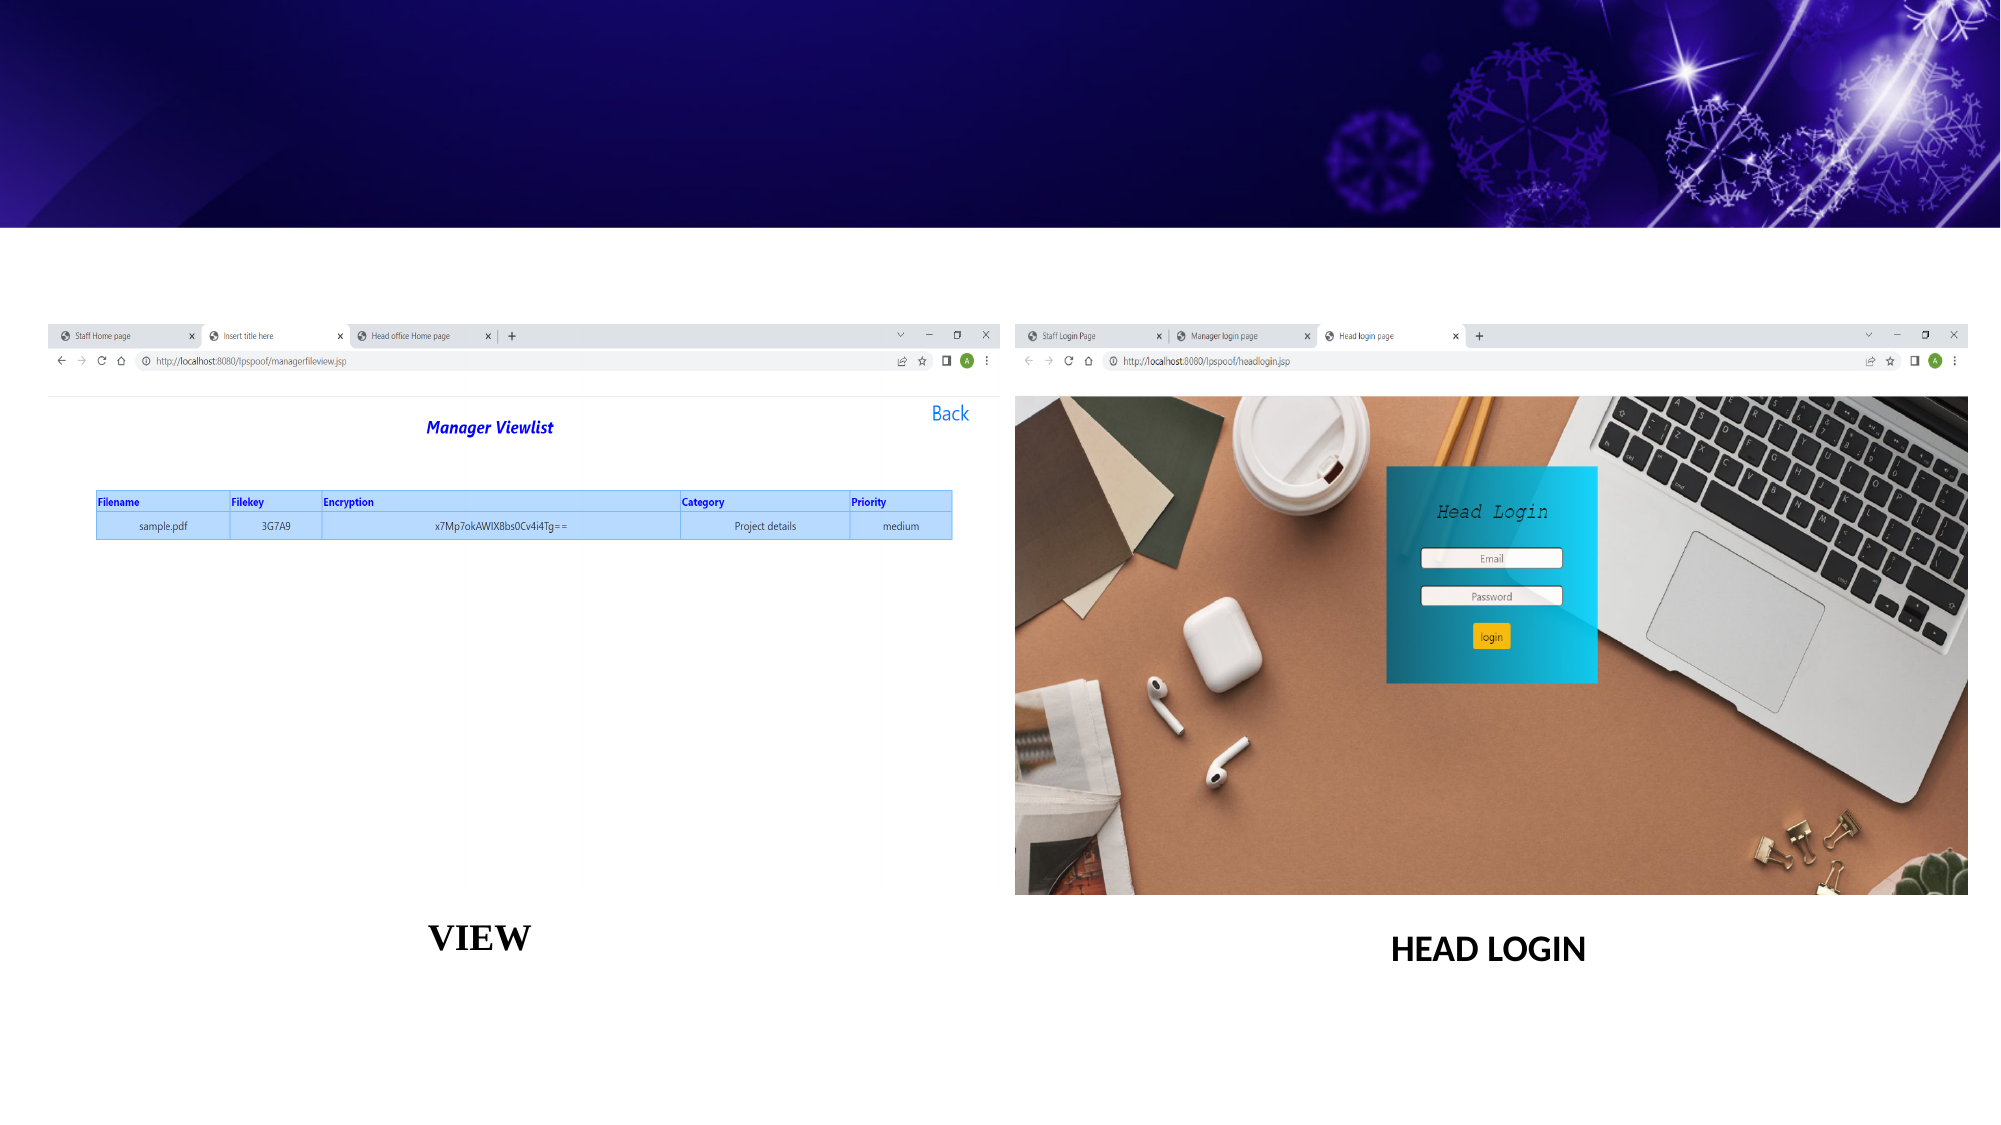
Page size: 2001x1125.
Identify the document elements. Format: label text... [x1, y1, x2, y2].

text_box VIEW [413, 905, 547, 966]
text_box HEAD LOGIN [1331, 904, 1711, 977]
picture [0, 0, 2001, 1125]
